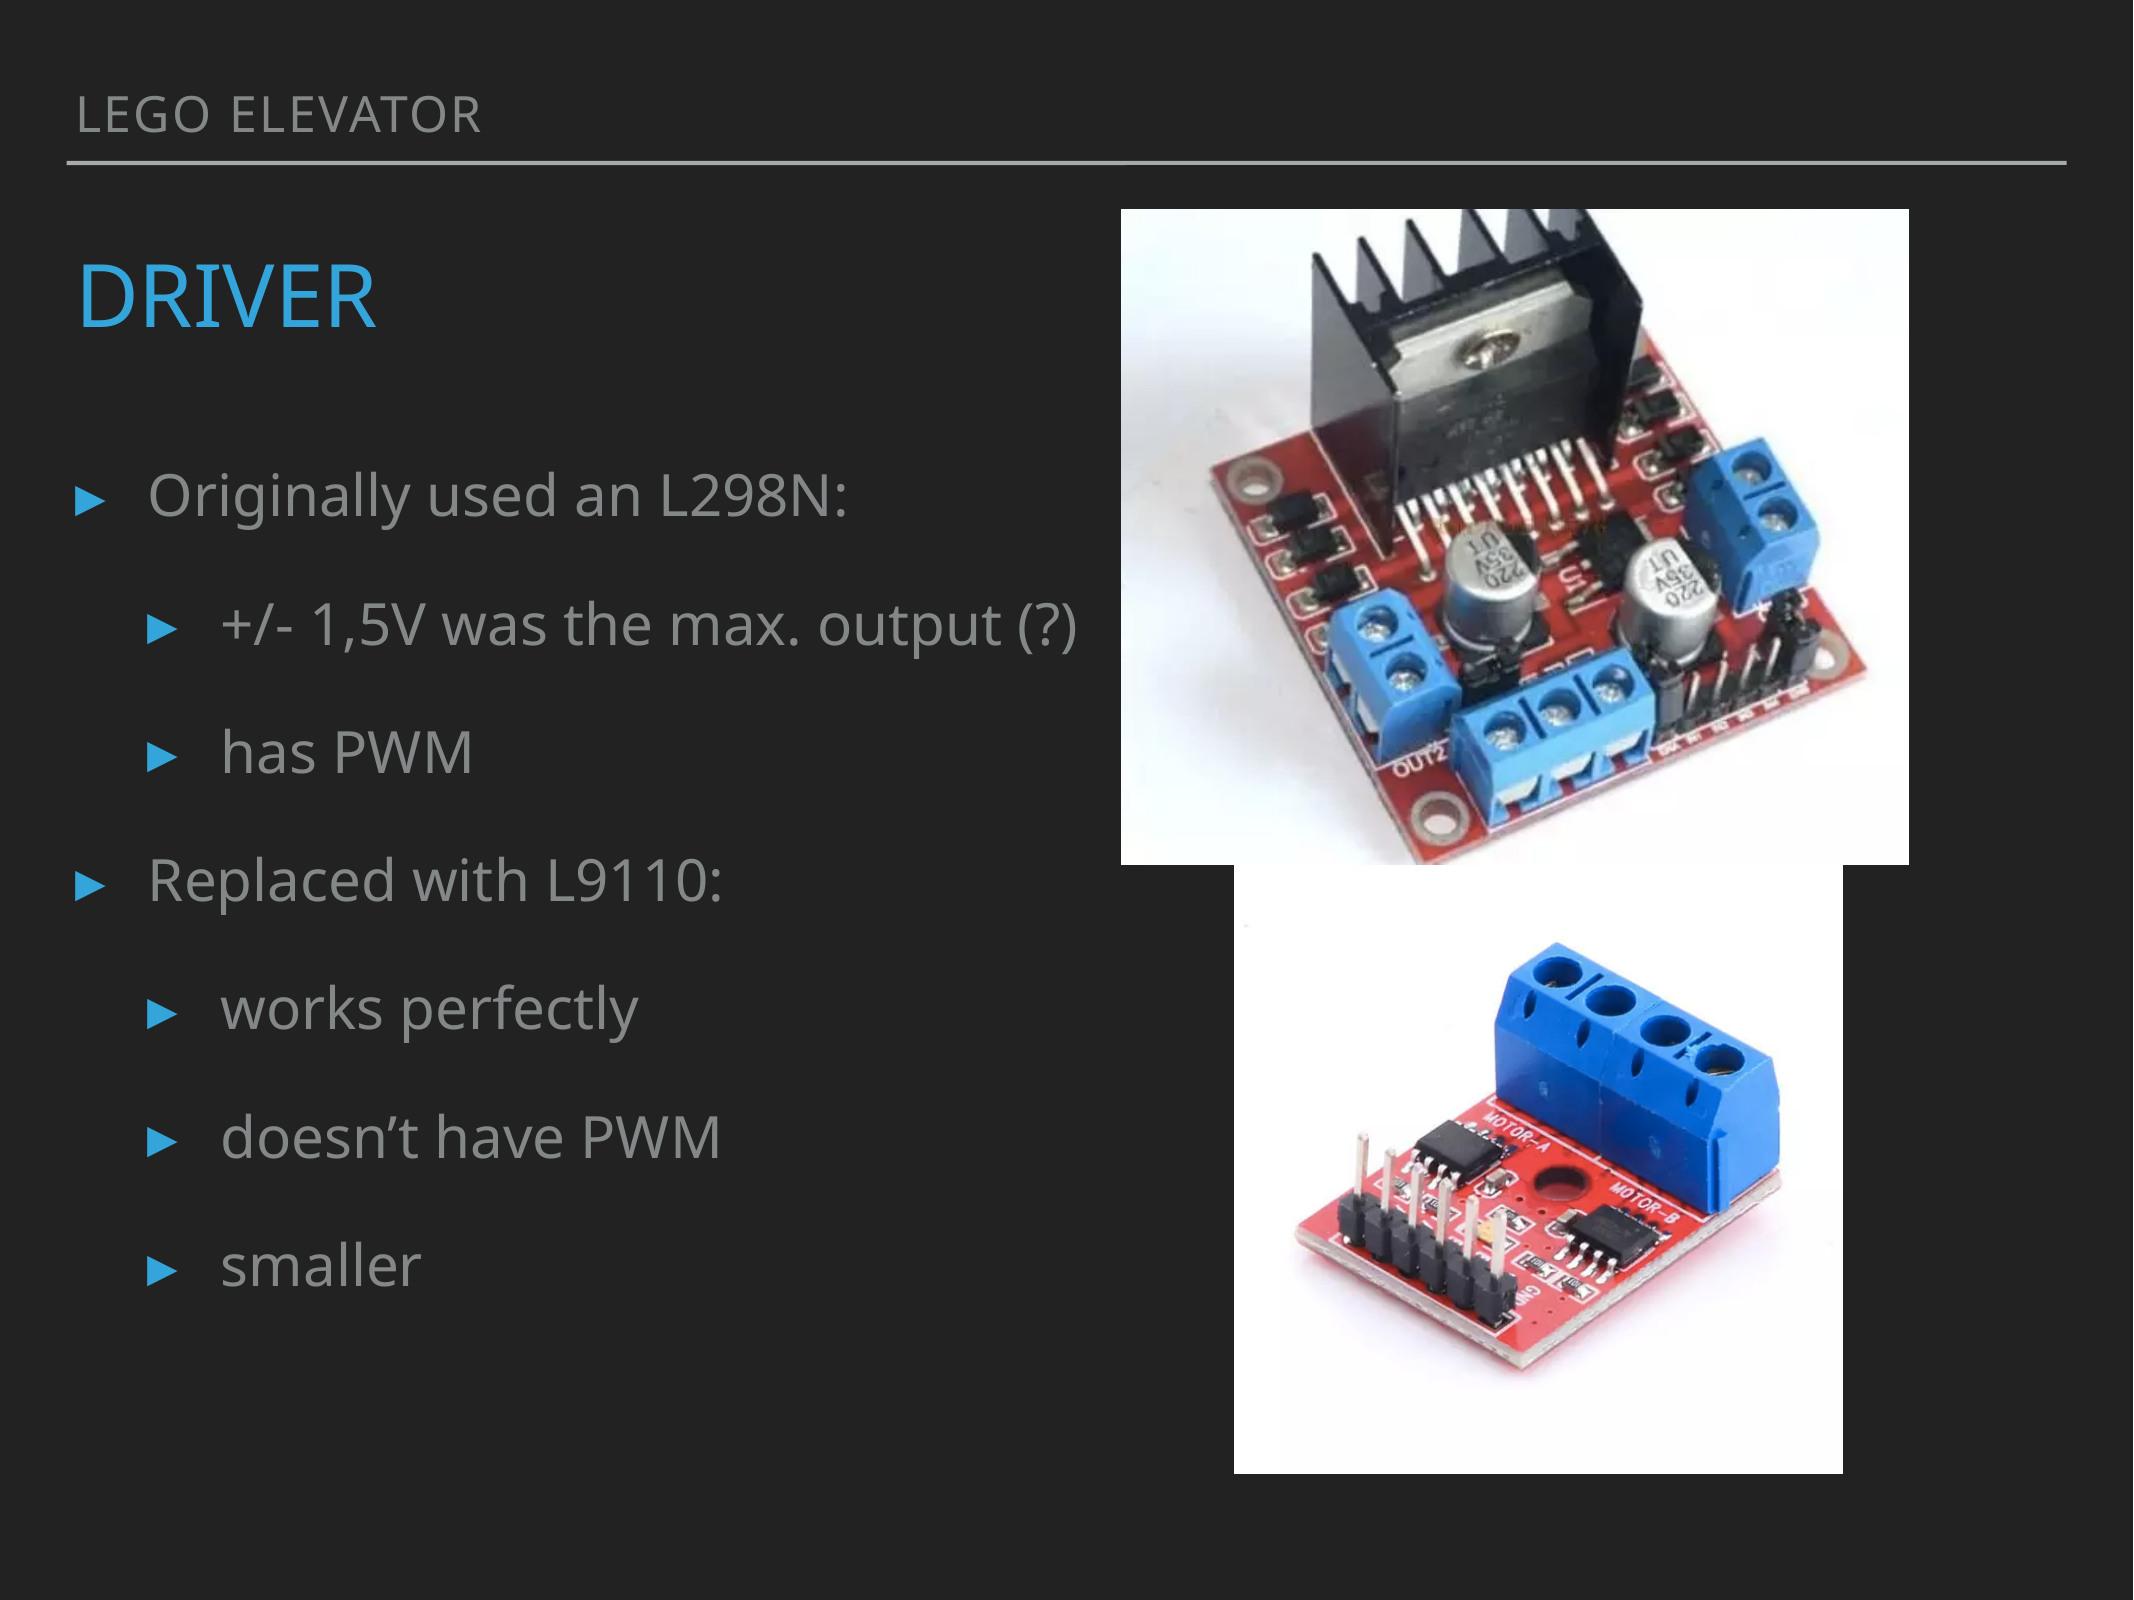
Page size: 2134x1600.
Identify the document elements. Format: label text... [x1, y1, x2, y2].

list lego elevator [66, 74, 1901, 151]
list Originally used an L298N: +/- 1,5V was the max. output (?) has PWM Replaced with L9110: works perfectly doesn’t have PWM smaller [66, 449, 1101, 1453]
title driver [66, 251, 1101, 372]
picture [1121, 208, 1909, 1475]
